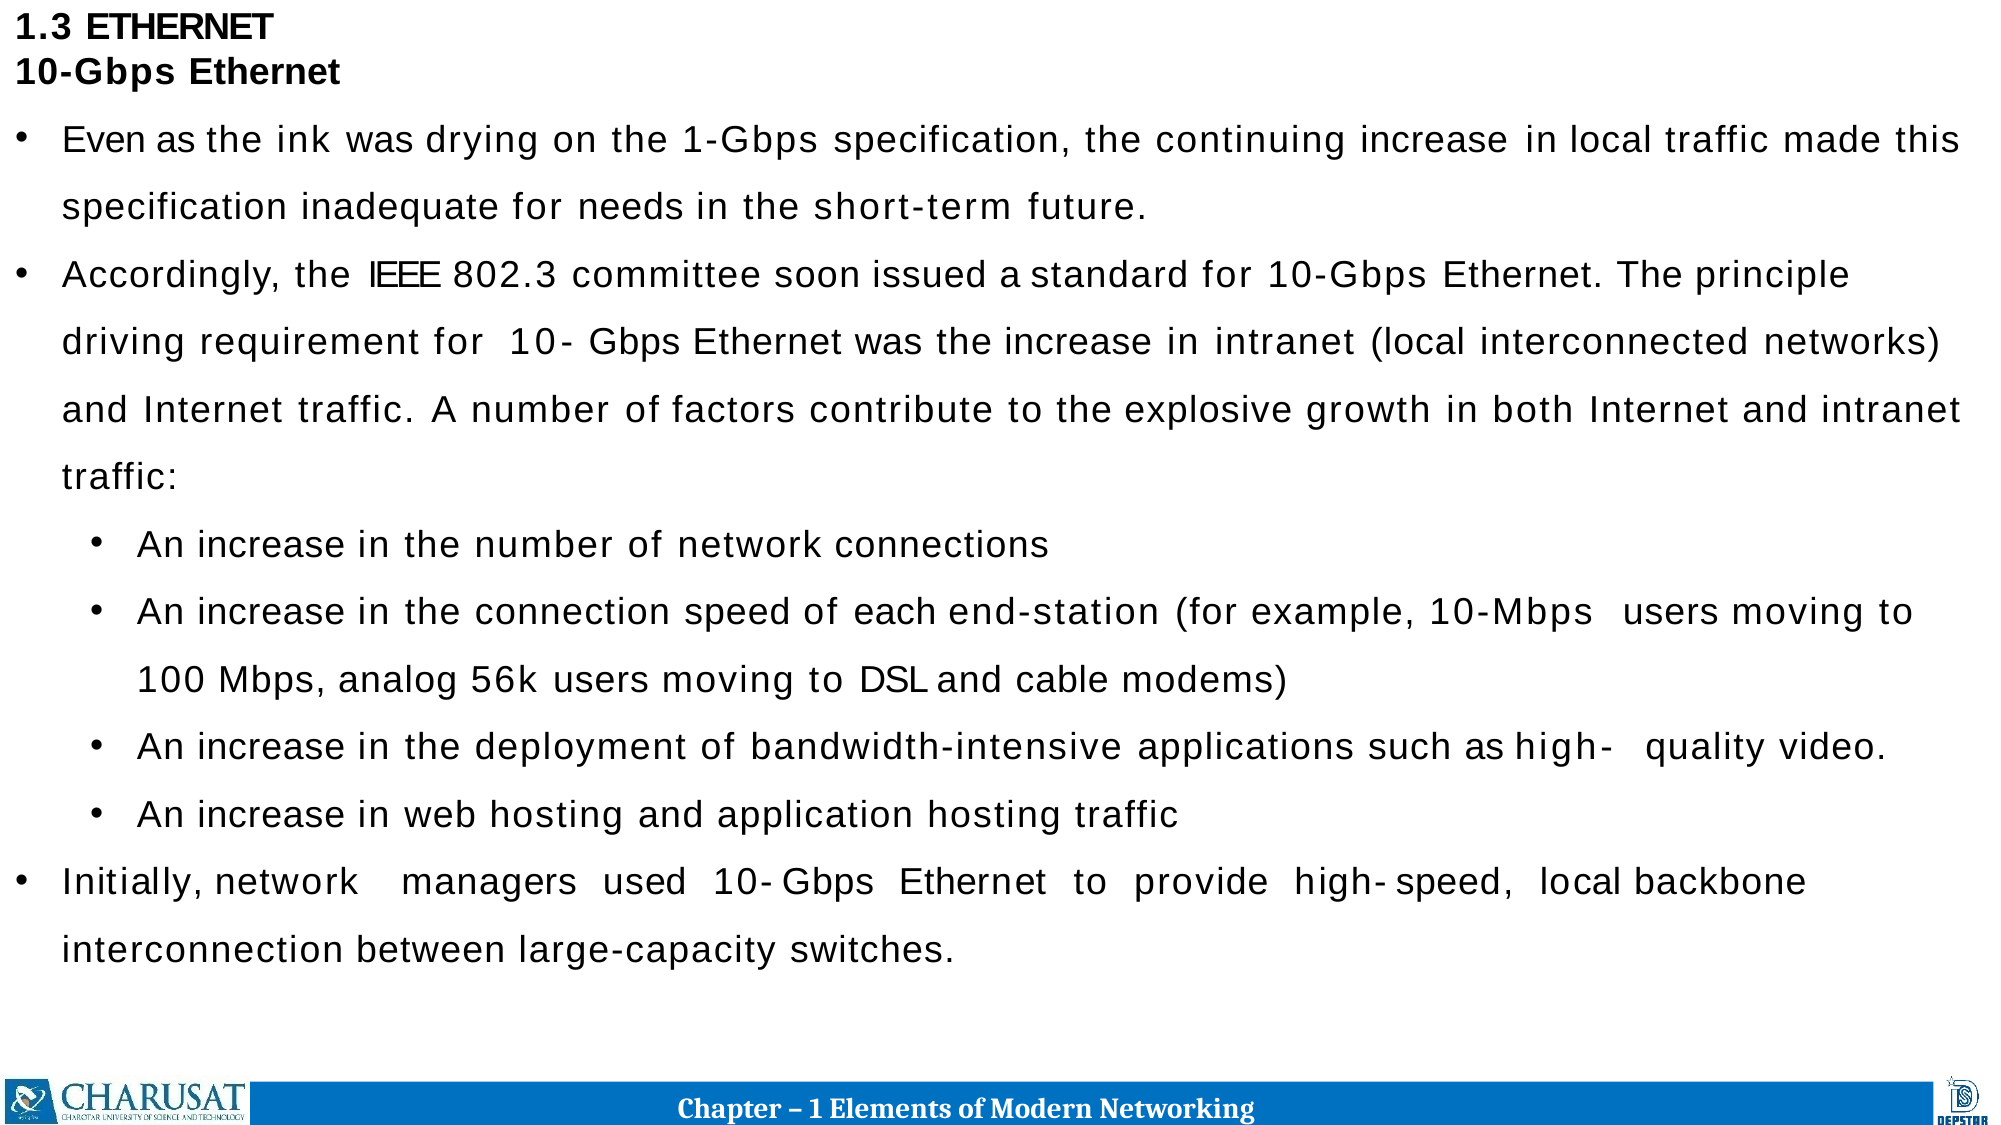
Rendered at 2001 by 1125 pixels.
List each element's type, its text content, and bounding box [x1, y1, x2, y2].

text_box 1.3 ETHERNET 10-Gbps Ethernet Even as the ink was drying on the 1-Gbps specification, the continuing increase in local traffic made this specification inadequate for needs in the short-term future. Accordingly, the IEEE 802.3 committee soon issued a standard for 10-Gbps Ethernet. The principle driving requirement for 10- Gbps Ethernet was the increase in intranet (local interconnected networks) and Internet traffic. A number of factors contribute to the explosive growth in both Internet and intranet traffic: An increase in the number of network connections An increase in the connection speed of each end-station (for example, 10-Mbps users moving to 100 Mbps, analog 56k users moving to DSL and cable modems) An increase in the deployment of bandwidth-intensive applications such as high- quality video. An increase in web hosting and application hosting traffic Initially, network managers used 10-Gbps Ethernet to provide high-speed, local backbone interconnection between large-capacity switches. [12, 0, 1975, 970]
picture [0, 1075, 250, 1125]
footer Chapter – 1 Elements of Modern Networking [255, 1081, 1932, 1125]
picture [1937, 1075, 1989, 1125]
